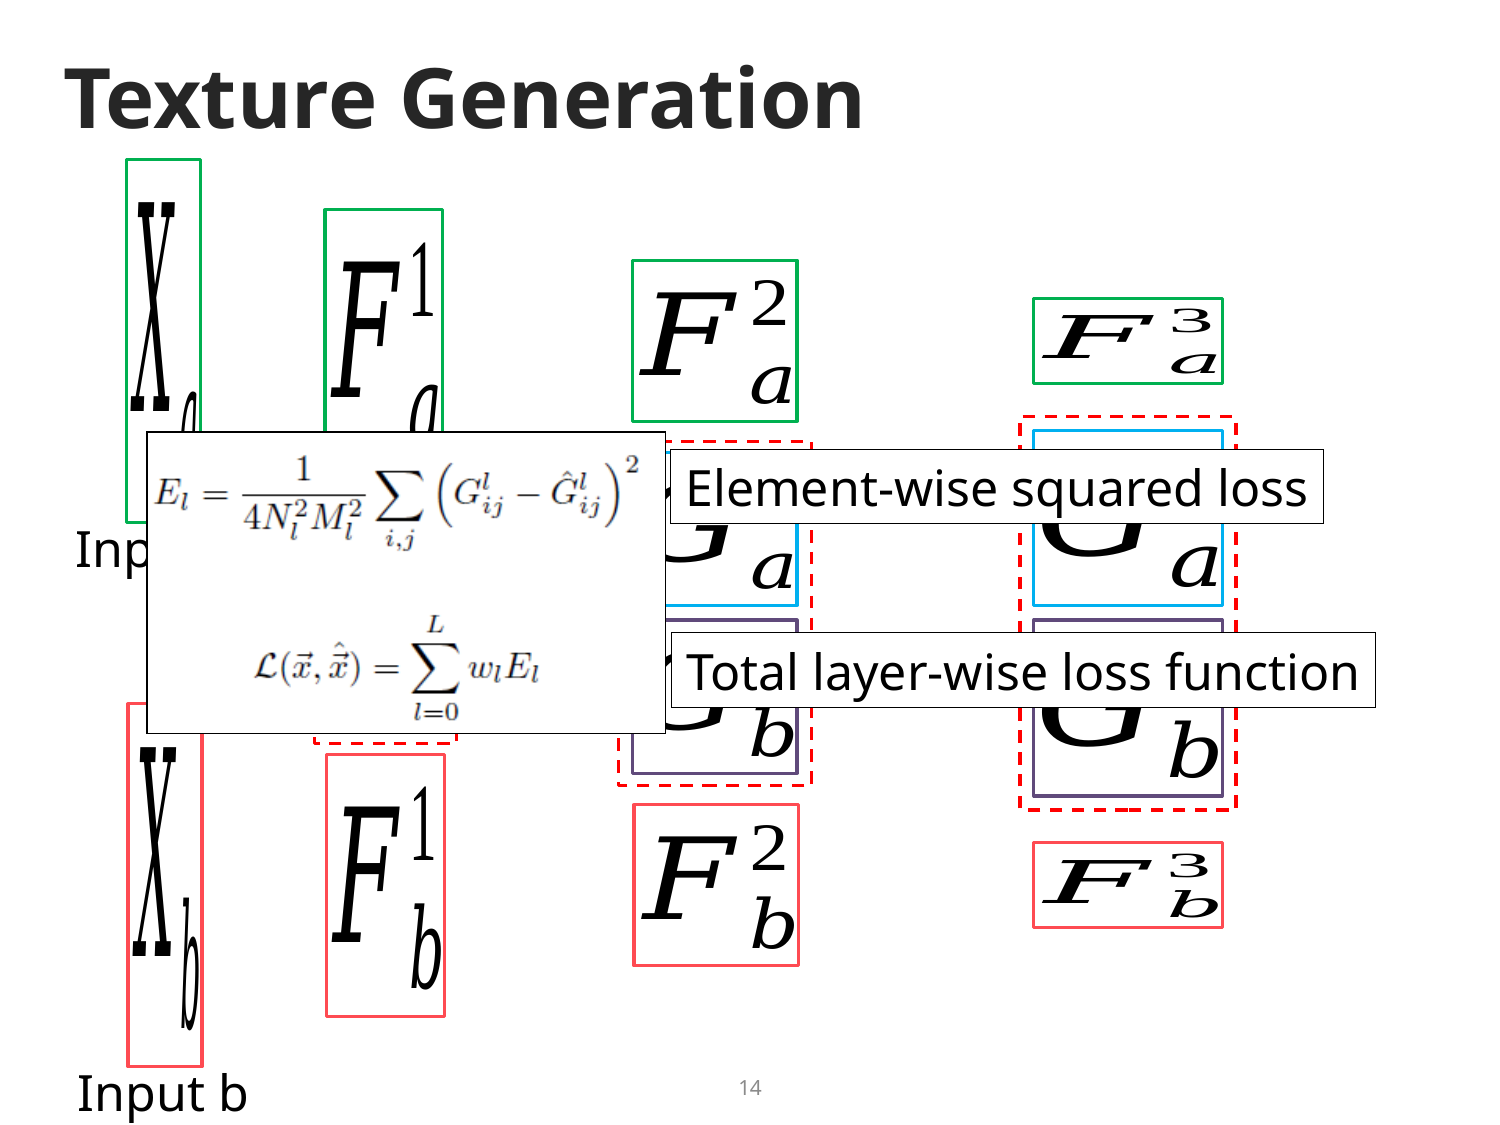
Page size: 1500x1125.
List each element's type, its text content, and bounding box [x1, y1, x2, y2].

picture [147, 432, 665, 733]
text_box [312, 742, 458, 746]
text_box [671, 524, 814, 632]
text_box Input b [63, 1053, 265, 1125]
text_box Input a [60, 510, 142, 586]
text_box Total layer-wise loss function [671, 632, 1376, 708]
text_box [1018, 524, 1238, 632]
text_box [1018, 415, 1238, 449]
slide_number 14 [575, 1058, 925, 1119]
text_box [671, 439, 812, 449]
text_box [616, 708, 814, 788]
title Texture Generation [48, 41, 1456, 149]
text_box Element-wise squared loss [671, 449, 1324, 524]
text_box [1018, 708, 1238, 812]
